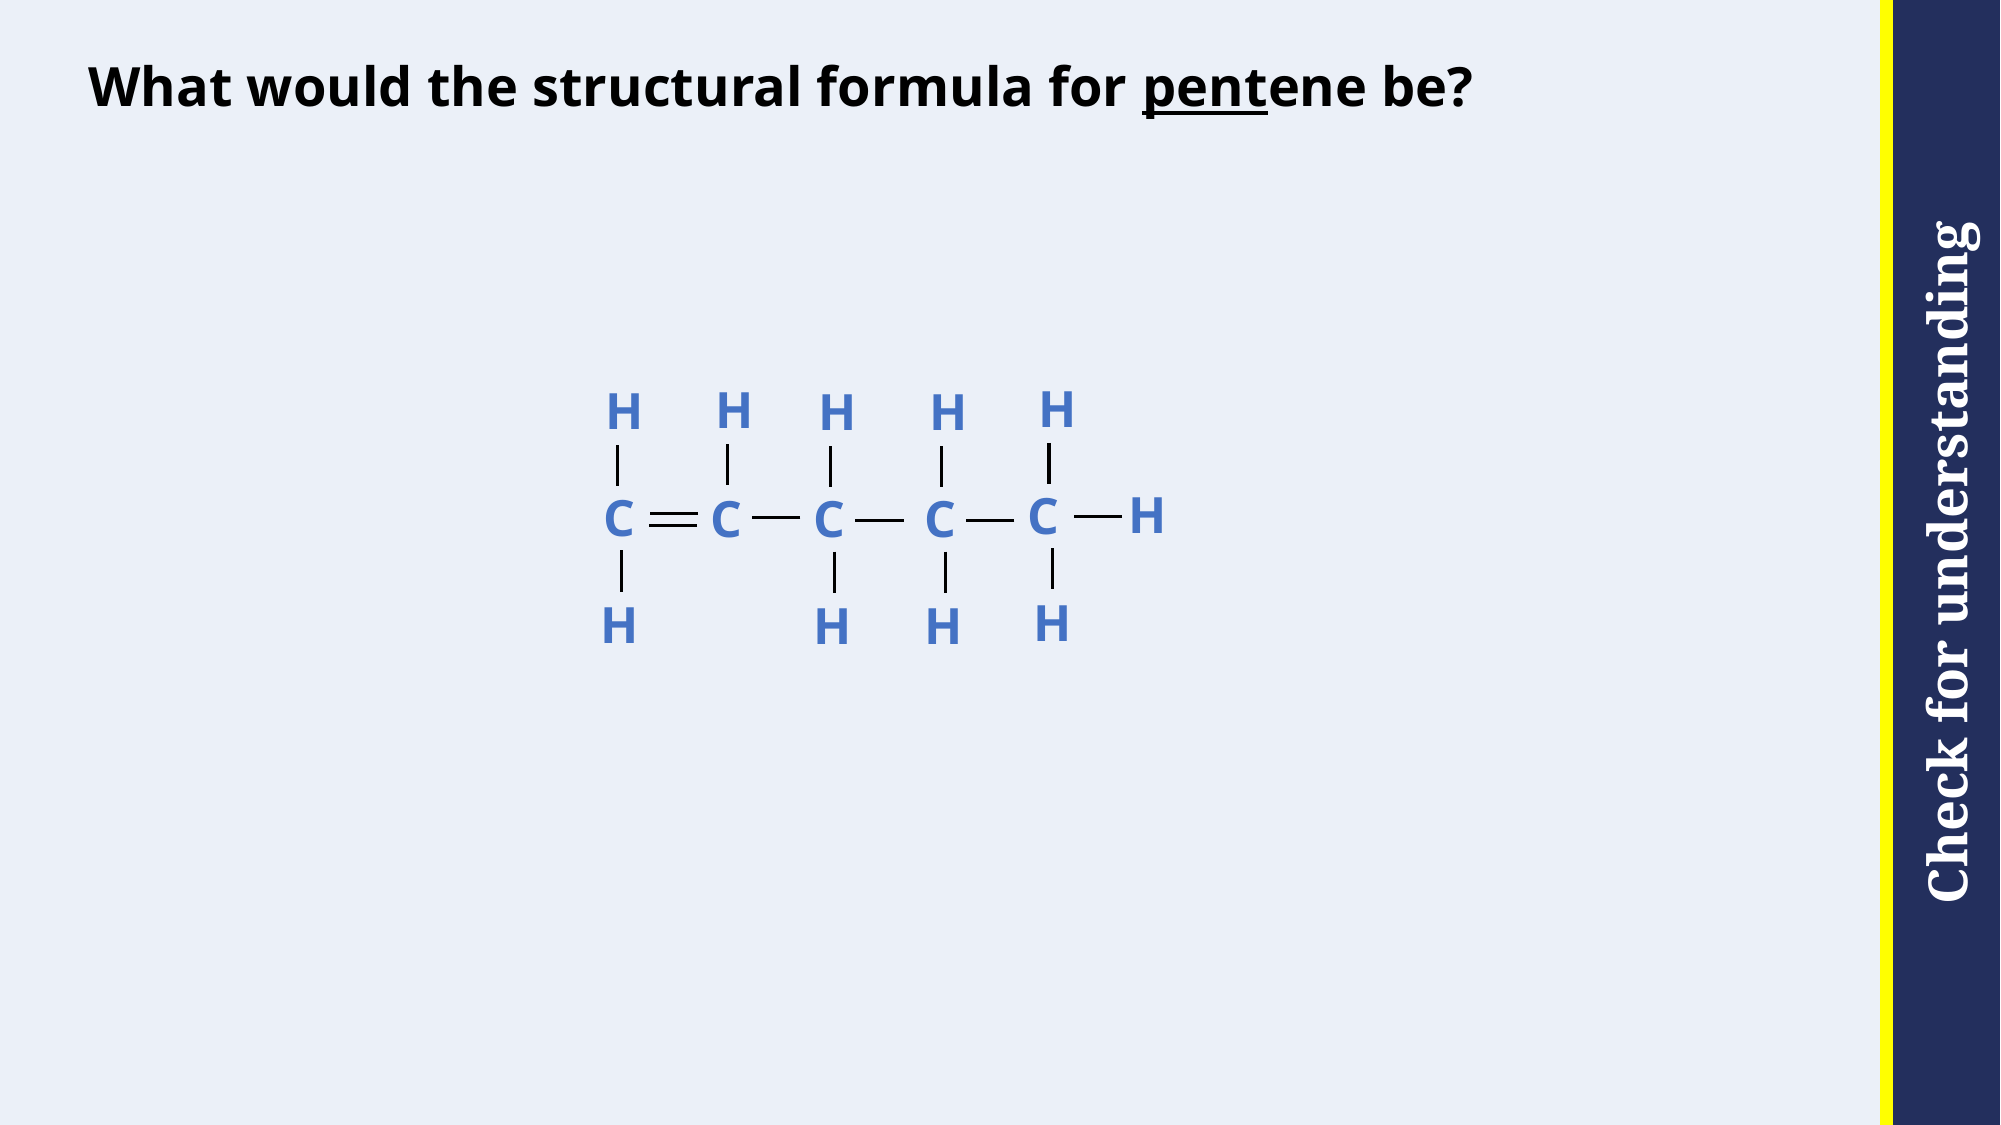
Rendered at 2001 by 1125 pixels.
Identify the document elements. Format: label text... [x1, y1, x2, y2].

text_box H [1023, 369, 1089, 445]
text_box C [695, 480, 758, 556]
text_box H [700, 370, 769, 446]
text_box C [798, 480, 861, 555]
text_box H [1018, 583, 1084, 659]
text_box H [909, 587, 978, 662]
title What would the structural formula for pentene be? [88, 0, 1831, 119]
text_box H [585, 586, 654, 661]
text_box H [803, 372, 872, 448]
text_box H [798, 587, 867, 662]
text_box C [1012, 476, 1084, 552]
text_box C [589, 478, 651, 554]
text_box H [1114, 476, 1179, 551]
text_box C [909, 480, 972, 555]
text_box H [590, 371, 659, 447]
text_box H [914, 372, 983, 448]
